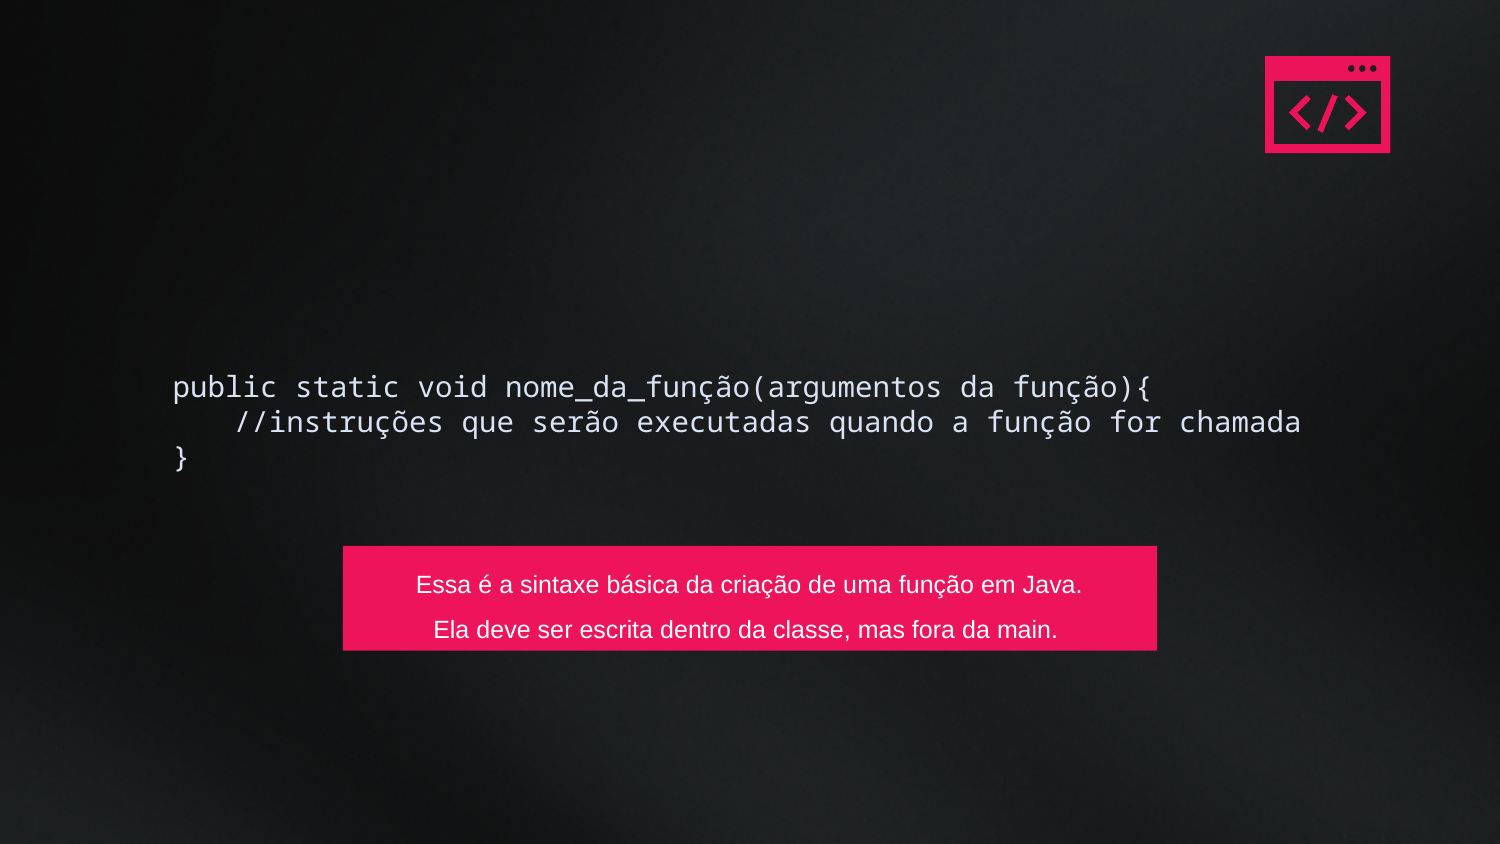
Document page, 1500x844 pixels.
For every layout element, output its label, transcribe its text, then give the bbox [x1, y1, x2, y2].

text_box Essa é a sintaxe básica da criação de uma função em Java. Ela deve ser escrita dentro da classe, mas fora da main. [342, 545, 1158, 651]
text_box public static void nome_da_função(argumentos da função){ //instruções que serão executadas quando a função for chamada } [68, 361, 1386, 482]
picture [0, 0, 1500, 844]
